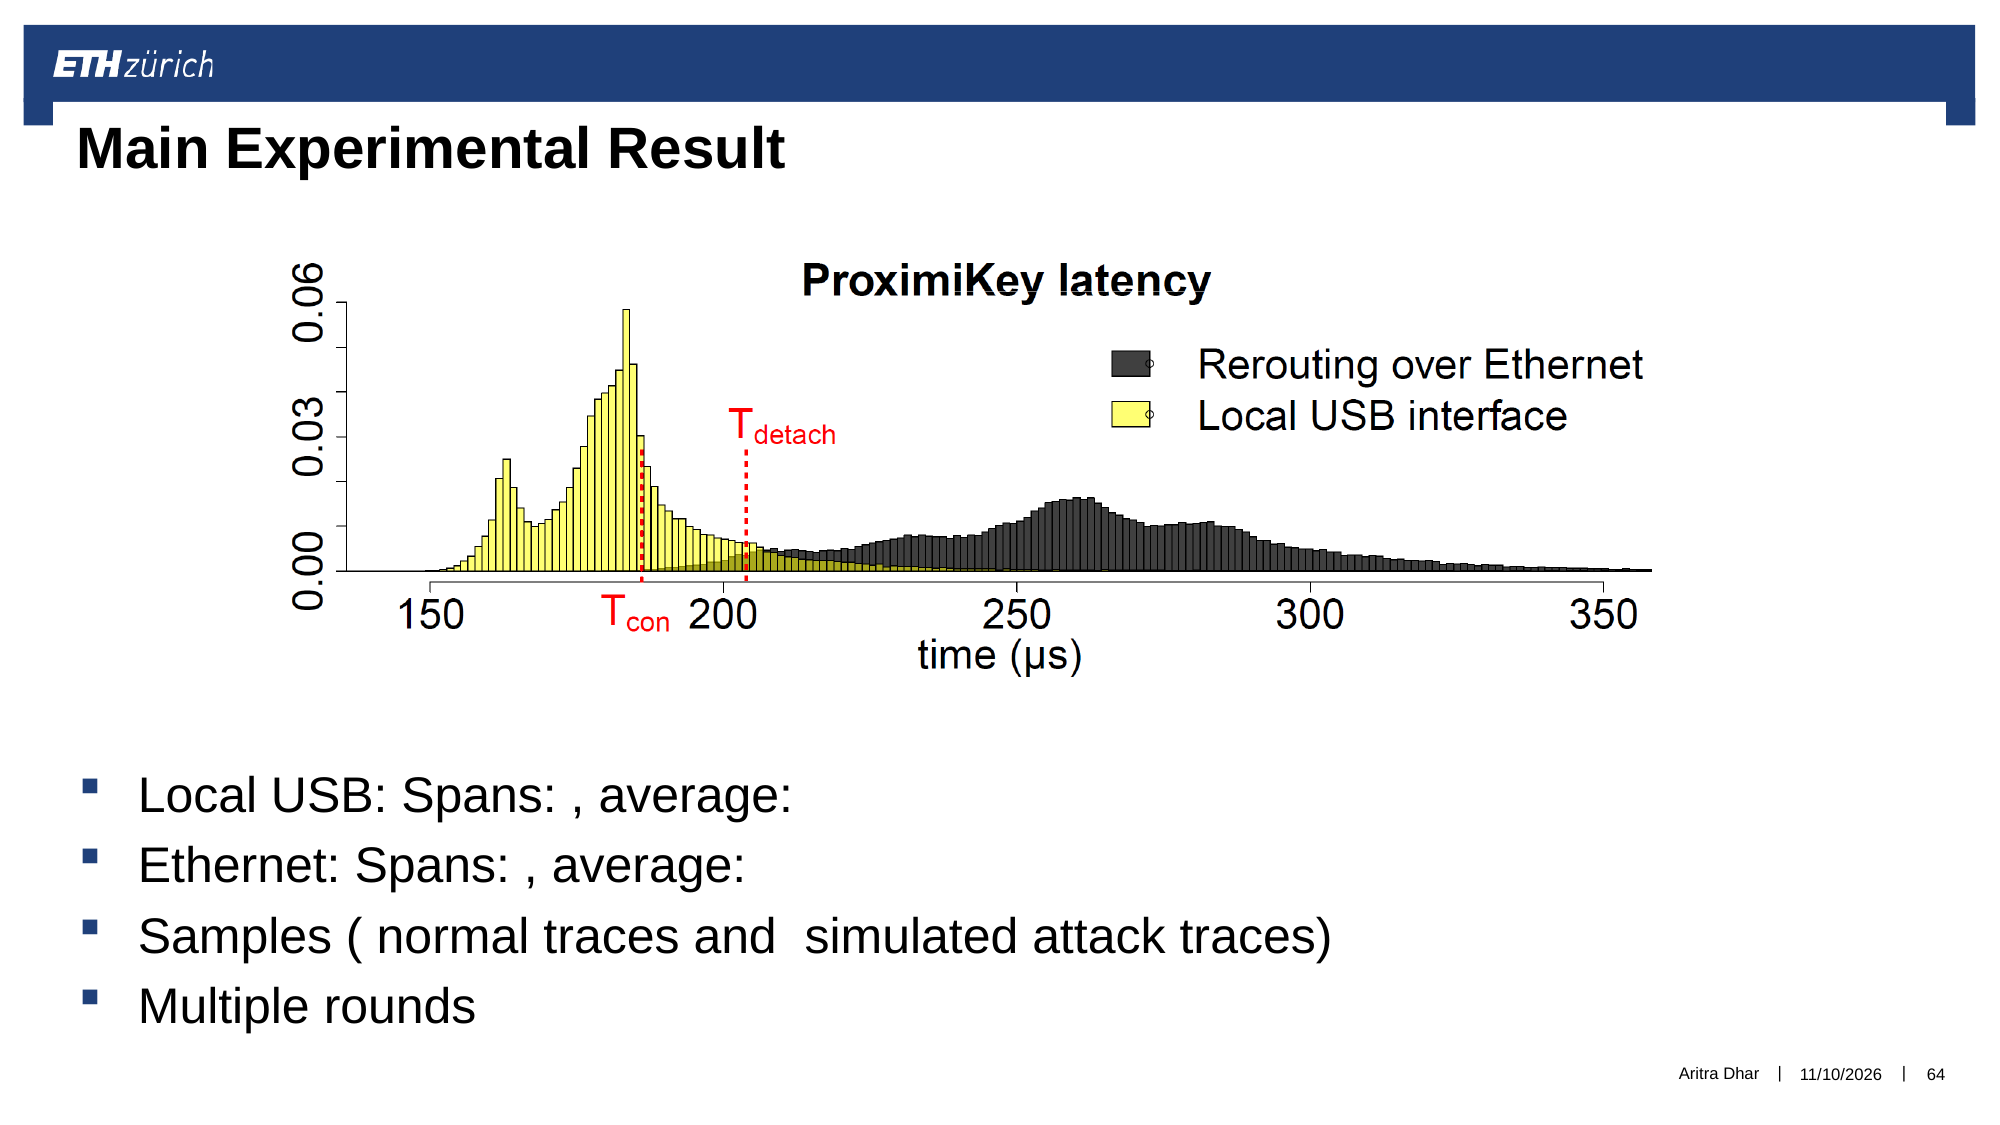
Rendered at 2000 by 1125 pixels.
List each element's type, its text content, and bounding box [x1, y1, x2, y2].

picture [286, 252, 1656, 684]
slide_number 64 [1906, 1034, 1966, 1112]
footer Aritra Dhar [999, 1034, 1760, 1111]
title Main Experimental Result [53, 101, 1946, 262]
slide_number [1790, 1034, 1892, 1112]
